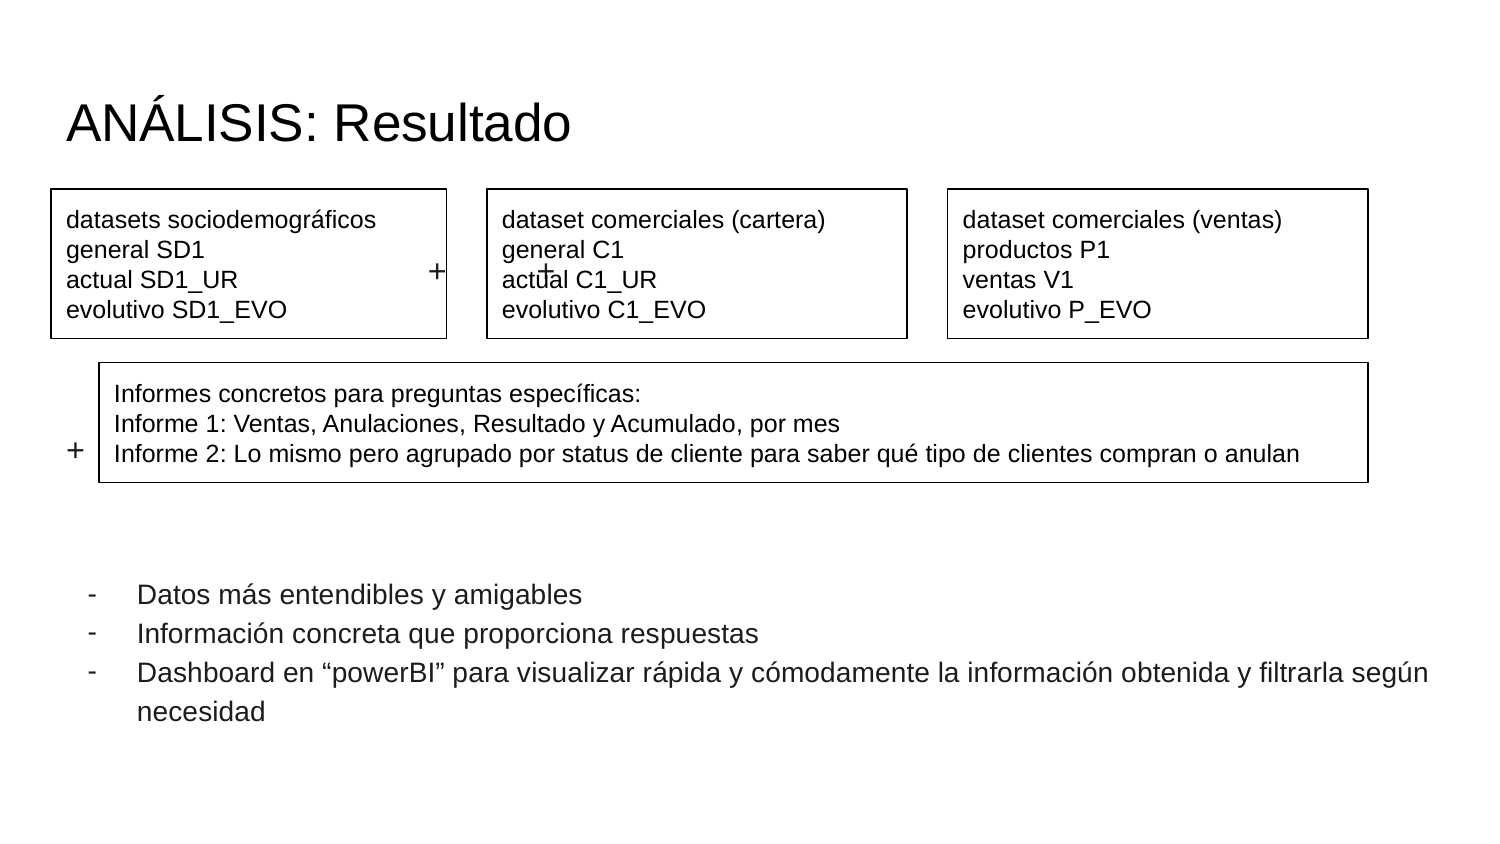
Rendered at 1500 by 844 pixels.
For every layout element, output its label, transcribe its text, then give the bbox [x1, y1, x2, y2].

text_box Informes concretos para preguntas específicas: Informe 1: Ventas, Anulaciones, Resultado y Acumulado, por mes Informe 2: Lo mismo pero agrupado por status de cliente para saber qué tipo de clientes compran o anulan [98, 362, 1369, 483]
list + + + Datos más entendibles y amigables Información concreta que proporciona respuestas Dashboard en “powerBI” para visualizar rápida y cómodamente la información obtenida y filtrarla según necesidad [51, 189, 1449, 750]
text_box dataset comerciales (ventas) productos P1 ventas V1 evolutivo P_EVO [947, 188, 1369, 339]
text_box dataset comerciales (cartera) general C1 actual C1_UR evolutivo C1_EVO [486, 188, 908, 339]
title ANÁLISIS: Resultado [51, 72, 1449, 167]
text_box datasets sociodemográficos general SD1 actual SD1_UR evolutivo SD1_EVO [51, 188, 447, 339]
